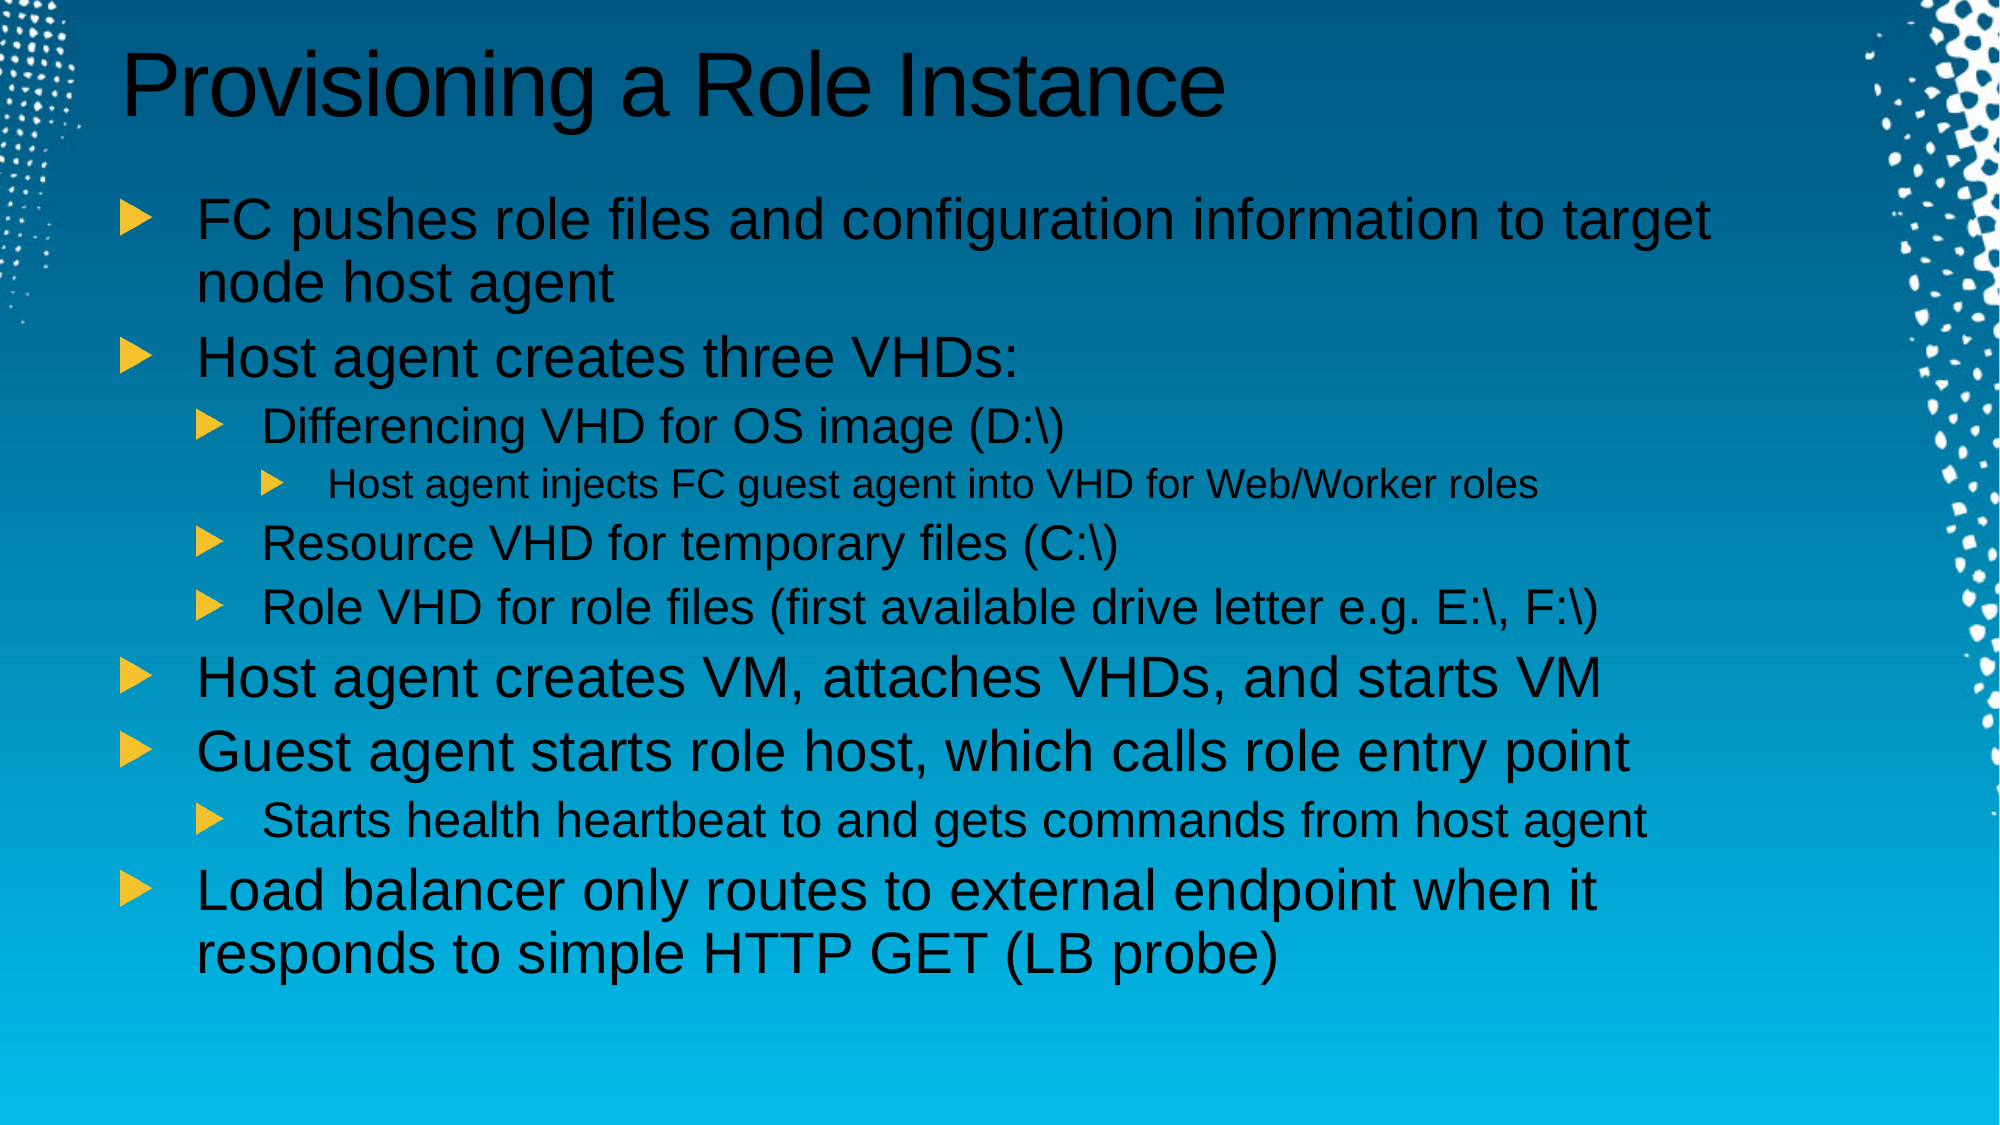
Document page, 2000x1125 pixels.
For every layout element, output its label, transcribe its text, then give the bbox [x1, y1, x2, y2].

picture [1988, 691, 2000, 709]
picture [1948, 413, 1958, 424]
picture [18, 0, 29, 6]
picture [16, 143, 21, 151]
picture [262, 471, 282, 494]
picture [1974, 683, 1985, 694]
picture [30, 14, 40, 23]
picture [33, 116, 40, 124]
picture [0, 24, 9, 33]
picture [1898, 188, 1912, 198]
picture [1955, 557, 1965, 573]
picture [33, 88, 42, 97]
picture [1969, 625, 1985, 642]
picture [1926, 344, 1939, 358]
picture [121, 871, 150, 905]
list FC pushes role files and configuration information to target node host agent Host agent creates three VHDs: Differencing VHD for OS image (D:\) Host agent injects FC guest agent into VHD for Web/Worker roles Resource VHD for temporary files (C:\) Role VHD for role files (first available drive letter e.g. E:\, F:\) Host agent creates VM, attaches VHDs, and starts VM Guest agent starts role host, which calls role entry point Starts health heartbeat to and gets commands from host agent Load balancer only routes to external endpoint when it responds to simple HTTP GET (LB probe) [120, 189, 1788, 1014]
picture [197, 527, 221, 555]
picture [1935, 0, 2000, 306]
picture [56, 47, 64, 55]
picture [18, 13, 26, 19]
picture [1991, 747, 2000, 765]
picture [121, 658, 150, 692]
picture [197, 804, 222, 833]
picture [1970, 426, 1980, 436]
picture [1978, 517, 1987, 527]
picture [24, 72, 32, 79]
picture [3, 10, 11, 18]
picture [1990, 492, 2000, 505]
picture [1935, 177, 1945, 189]
picture [26, 57, 34, 68]
picture [0, 40, 9, 45]
picture [1958, 445, 1968, 460]
picture [1953, 301, 1962, 312]
picture [10, 69, 17, 78]
picture [55, 62, 62, 69]
picture [1932, 235, 1943, 241]
picture [1920, 257, 1932, 264]
picture [1900, 240, 1912, 254]
picture [38, 74, 47, 80]
picture [1922, 200, 1934, 207]
picture [1945, 213, 1955, 220]
picture [1911, 223, 1918, 230]
picture [42, 31, 53, 39]
picture [1963, 589, 1976, 607]
picture [1983, 404, 1992, 414]
picture [1942, 465, 1958, 483]
picture [11, 55, 21, 64]
picture [31, 131, 37, 138]
picture [1980, 460, 1987, 469]
picture [121, 200, 150, 234]
picture [1992, 438, 2000, 448]
picture [1935, 431, 1946, 449]
picture [33, 0, 42, 10]
picture [1921, 0, 1934, 8]
picture [1963, 335, 1972, 344]
picture [1930, 291, 1941, 297]
picture [1995, 582, 2000, 595]
picture [1928, 399, 1939, 415]
picture [1973, 368, 1982, 380]
picture [0, 155, 5, 163]
picture [28, 42, 36, 53]
picture [1988, 547, 2000, 561]
picture [1963, 278, 1976, 291]
picture [54, 76, 60, 83]
picture [29, 27, 38, 38]
picture [1993, 321, 2000, 339]
picture [1955, 246, 1965, 256]
picture [1892, 212, 1902, 216]
picture [1914, 164, 1923, 177]
picture [1968, 481, 1978, 492]
picture [47, 0, 57, 10]
picture [1957, 187, 1971, 200]
picture [197, 410, 221, 438]
picture [1982, 714, 1993, 729]
picture [34, 101, 43, 111]
picture [16, 22, 23, 34]
title Provisioning a Role Instance [120, 37, 1950, 138]
picture [1929, 27, 1944, 37]
picture [1991, 637, 2000, 652]
picture [1941, 324, 1952, 332]
picture [1914, 308, 1929, 326]
picture [1909, 274, 1920, 291]
picture [13, 41, 25, 49]
picture [197, 591, 221, 619]
picture [1984, 349, 1992, 357]
picture [41, 59, 48, 67]
picture [6, 97, 12, 105]
picture [1946, 155, 1961, 167]
picture [1889, 152, 1901, 166]
picture [1981, 604, 2000, 620]
picture [17, 129, 23, 136]
picture [45, 16, 55, 24]
picture [1979, 657, 1995, 676]
picture [1950, 359, 1960, 366]
picture [58, 32, 66, 41]
picture [121, 732, 150, 766]
picture [1960, 392, 1970, 403]
picture [1972, 570, 1986, 583]
picture [1942, 269, 1953, 276]
picture [1972, 312, 1985, 322]
picture [1994, 382, 2000, 391]
picture [1925, 141, 1935, 155]
picture [1963, 535, 1977, 550]
picture [1952, 502, 1967, 516]
picture [1919, 367, 1930, 378]
picture [121, 338, 150, 372]
picture [43, 42, 49, 53]
picture [1946, 525, 1956, 533]
picture [9, 84, 15, 91]
picture [1935, 379, 1948, 391]
